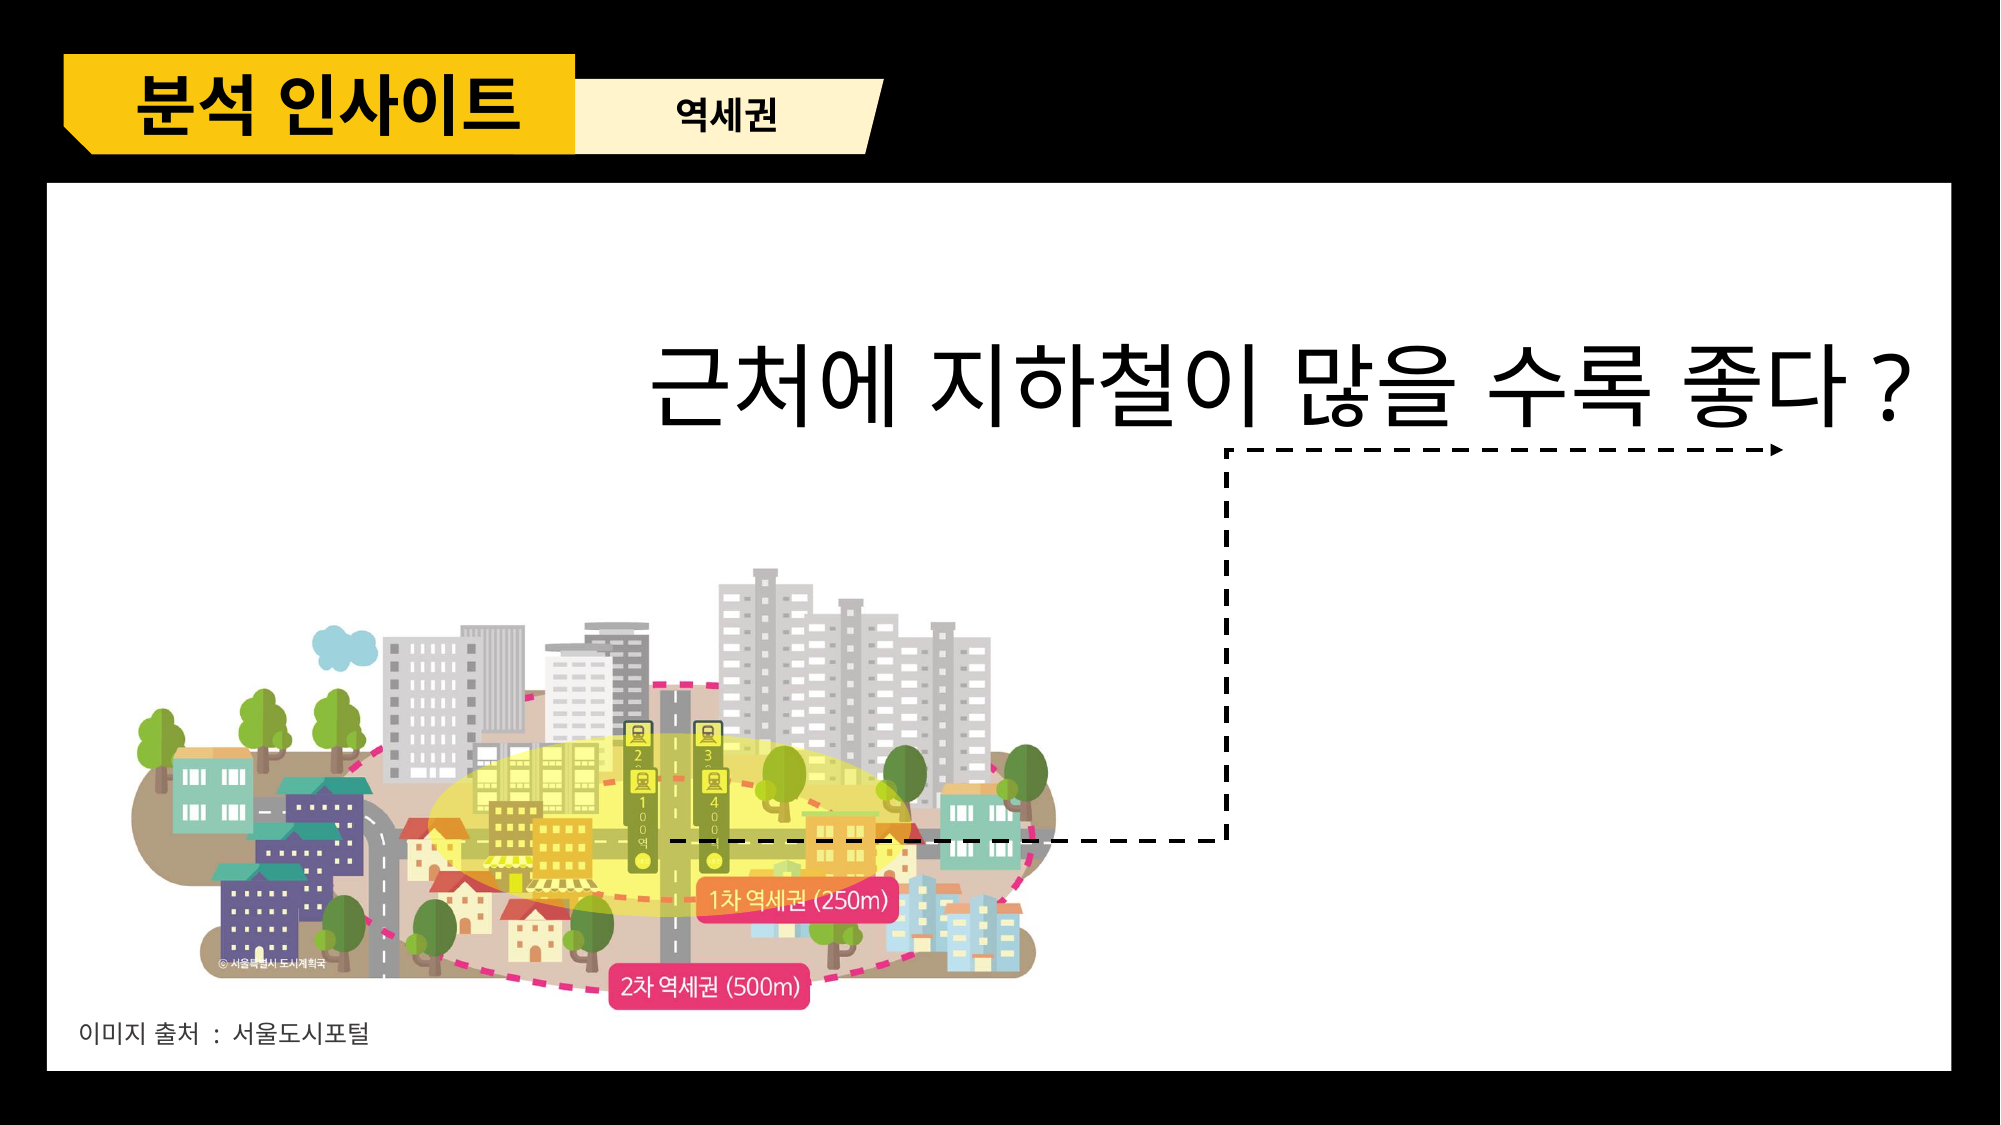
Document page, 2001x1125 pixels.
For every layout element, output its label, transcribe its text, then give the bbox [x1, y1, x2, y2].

text_box [46, 182, 1952, 1072]
picture [108, 562, 1074, 1018]
text_box 이미지 출처 : 서울도시포털 [63, 1011, 1453, 1056]
text_box 근처에 지하철이 많을 수록 좋다? [530, 321, 2000, 446]
text_box [512, 77, 886, 156]
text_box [669, 449, 1784, 842]
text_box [63, 54, 864, 155]
